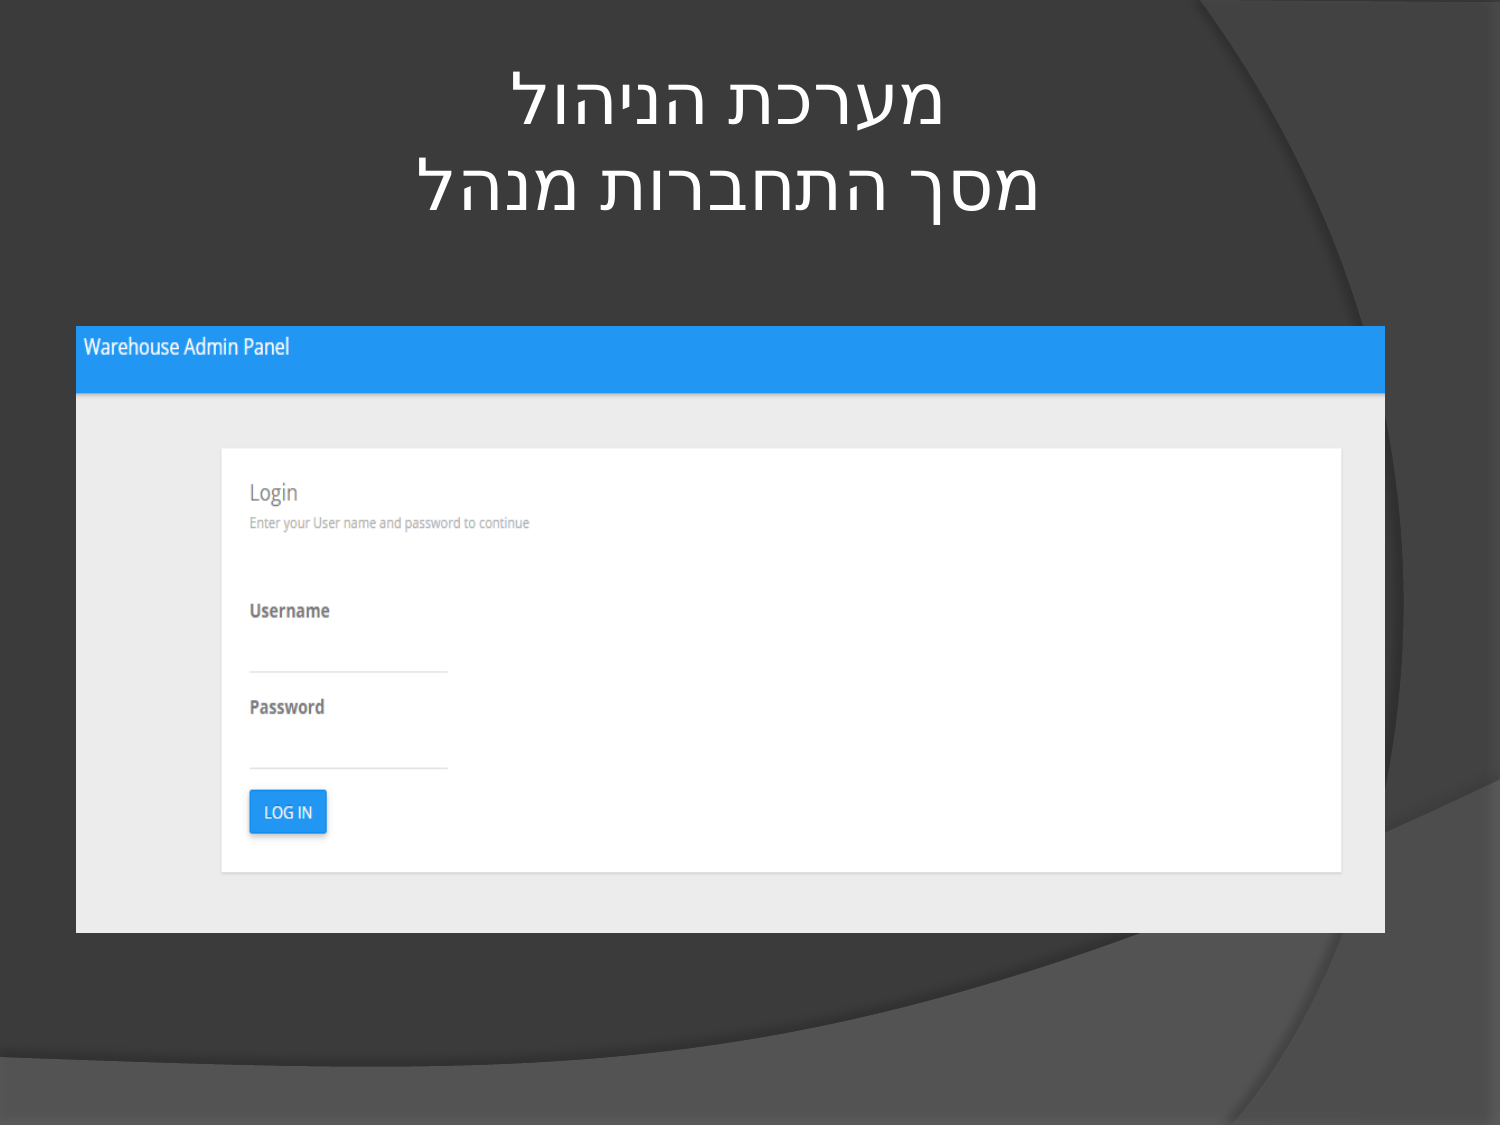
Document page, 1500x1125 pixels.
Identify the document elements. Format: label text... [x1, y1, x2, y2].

title מערכת הניהול מסך התחברות מנהל [75, 45, 1385, 233]
picture [76, 325, 1385, 933]
